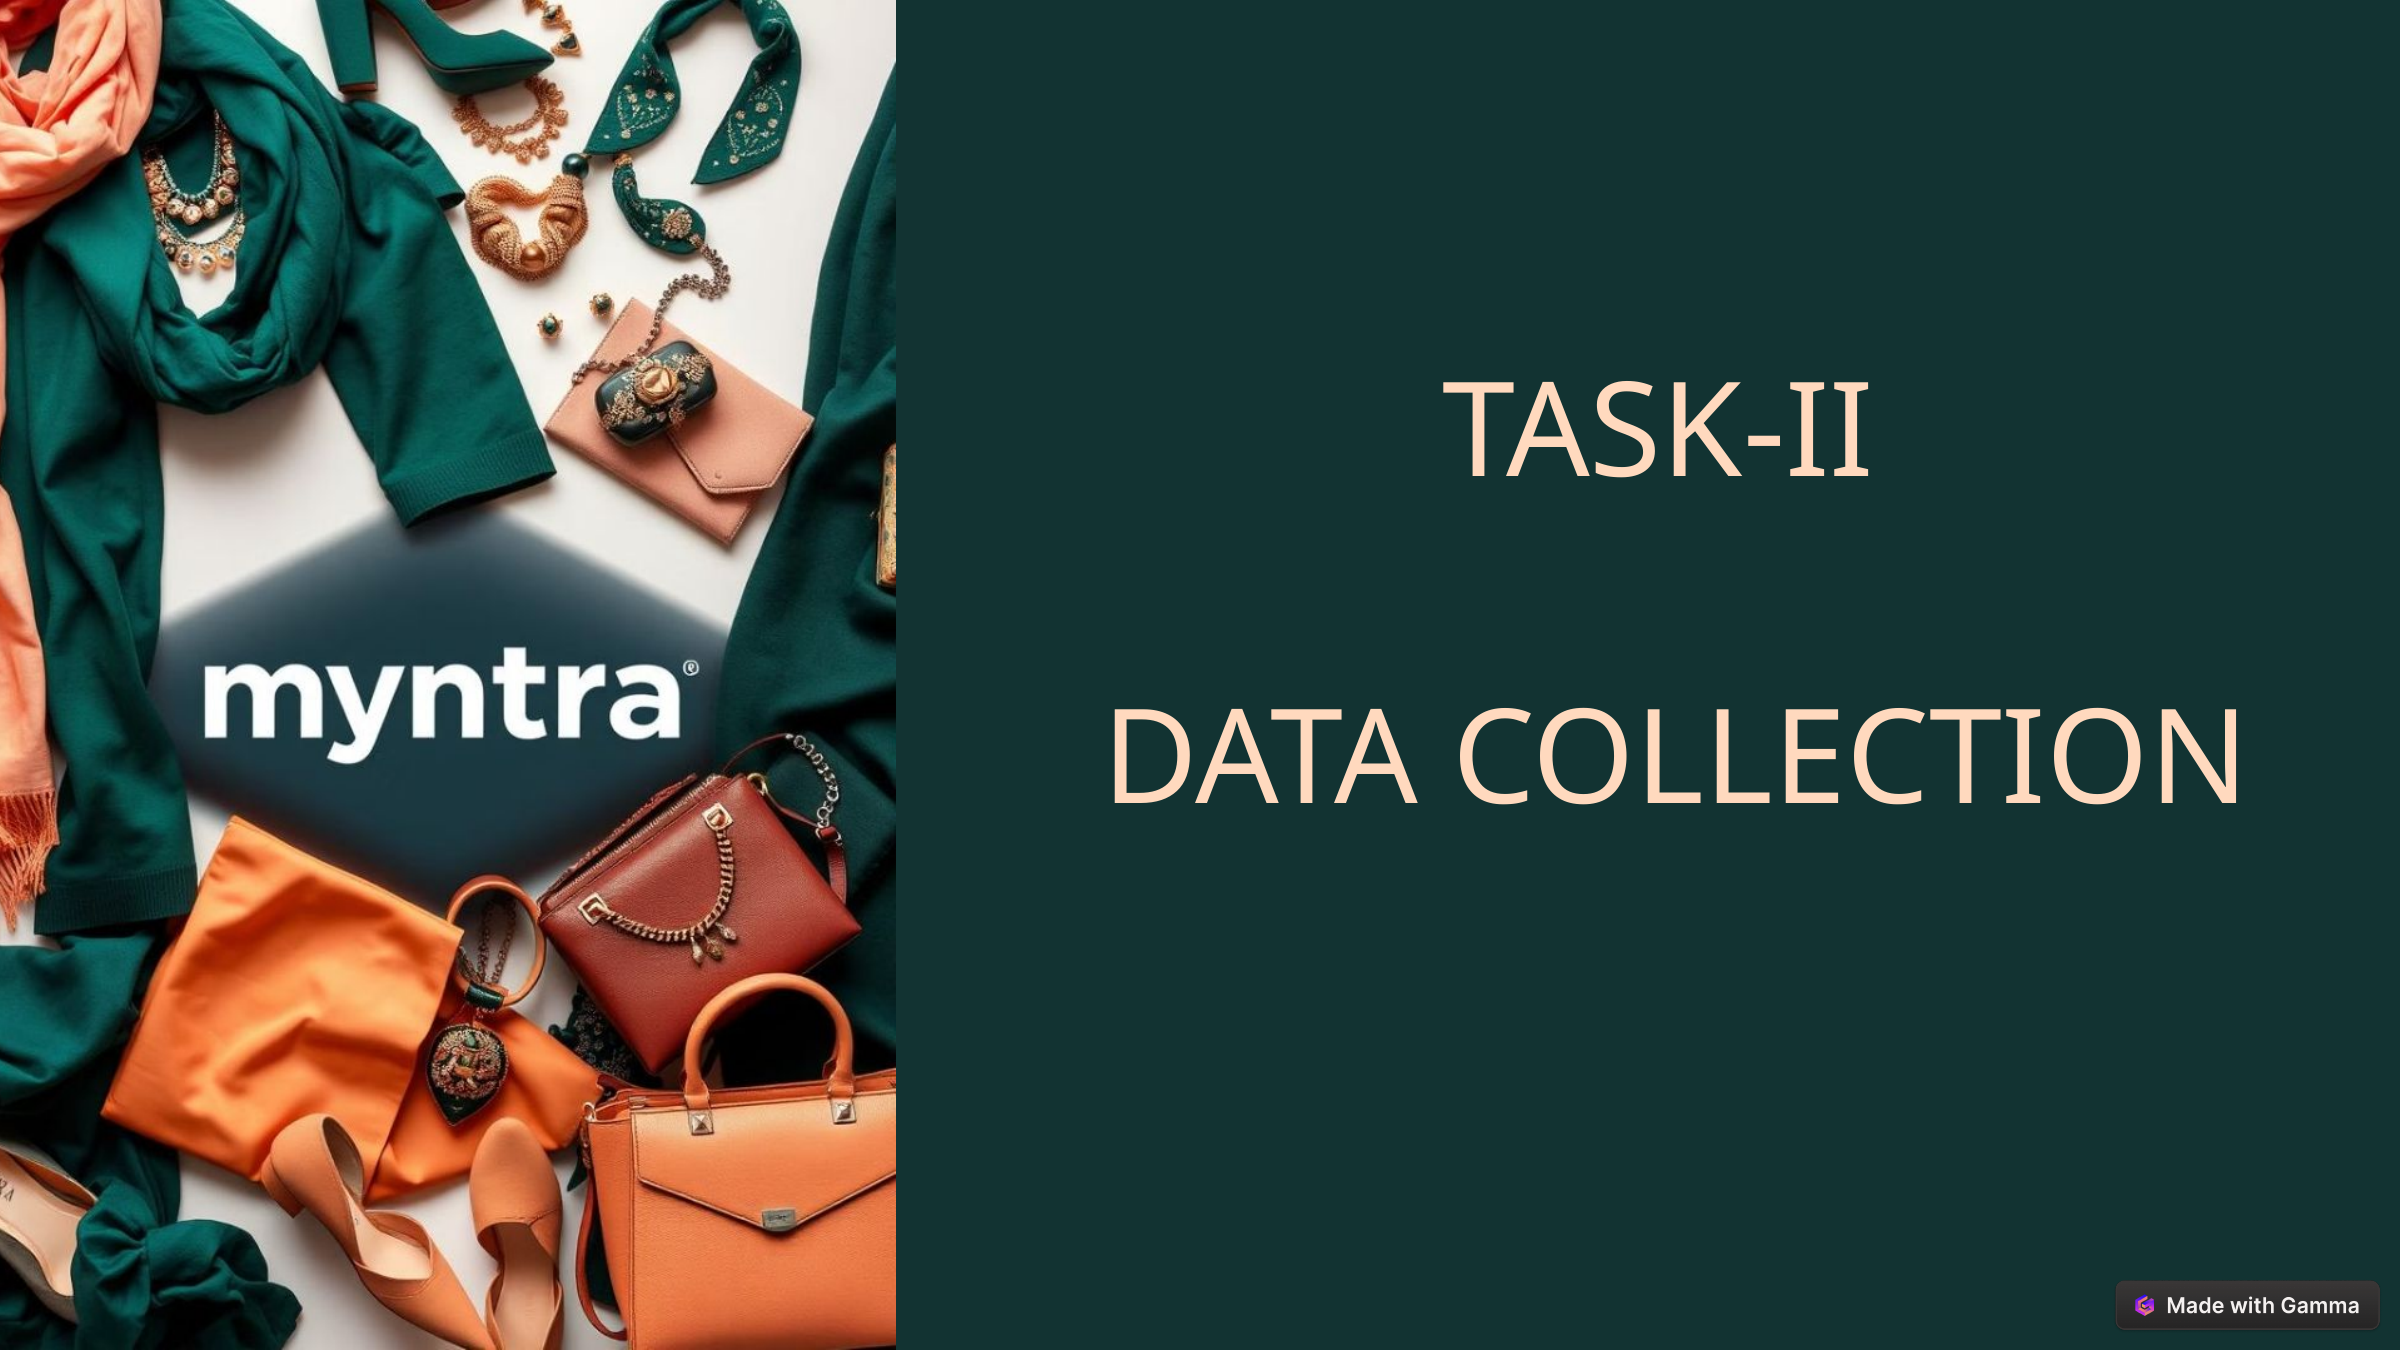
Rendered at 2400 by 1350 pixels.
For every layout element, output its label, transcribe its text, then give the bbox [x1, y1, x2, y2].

picture [0, 0, 896, 1350]
picture [2106, 1271, 2389, 1339]
text_box [896, 681, 1359, 942]
text_box TASK-II DATA COLLECTION [1067, 339, 2284, 669]
